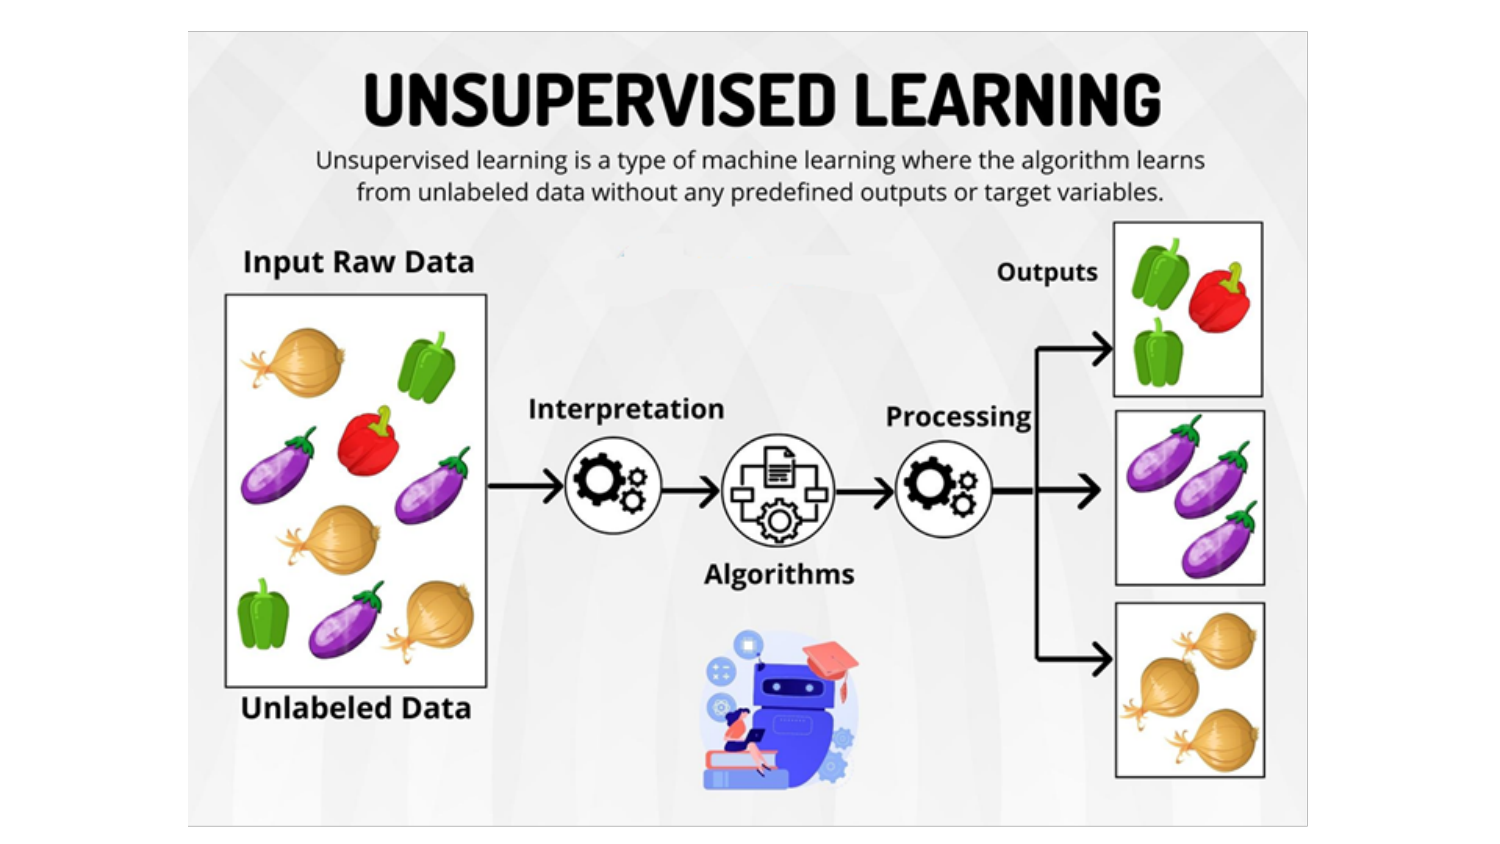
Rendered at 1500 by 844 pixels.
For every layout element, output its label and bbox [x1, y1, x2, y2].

picture [188, 5, 1312, 839]
